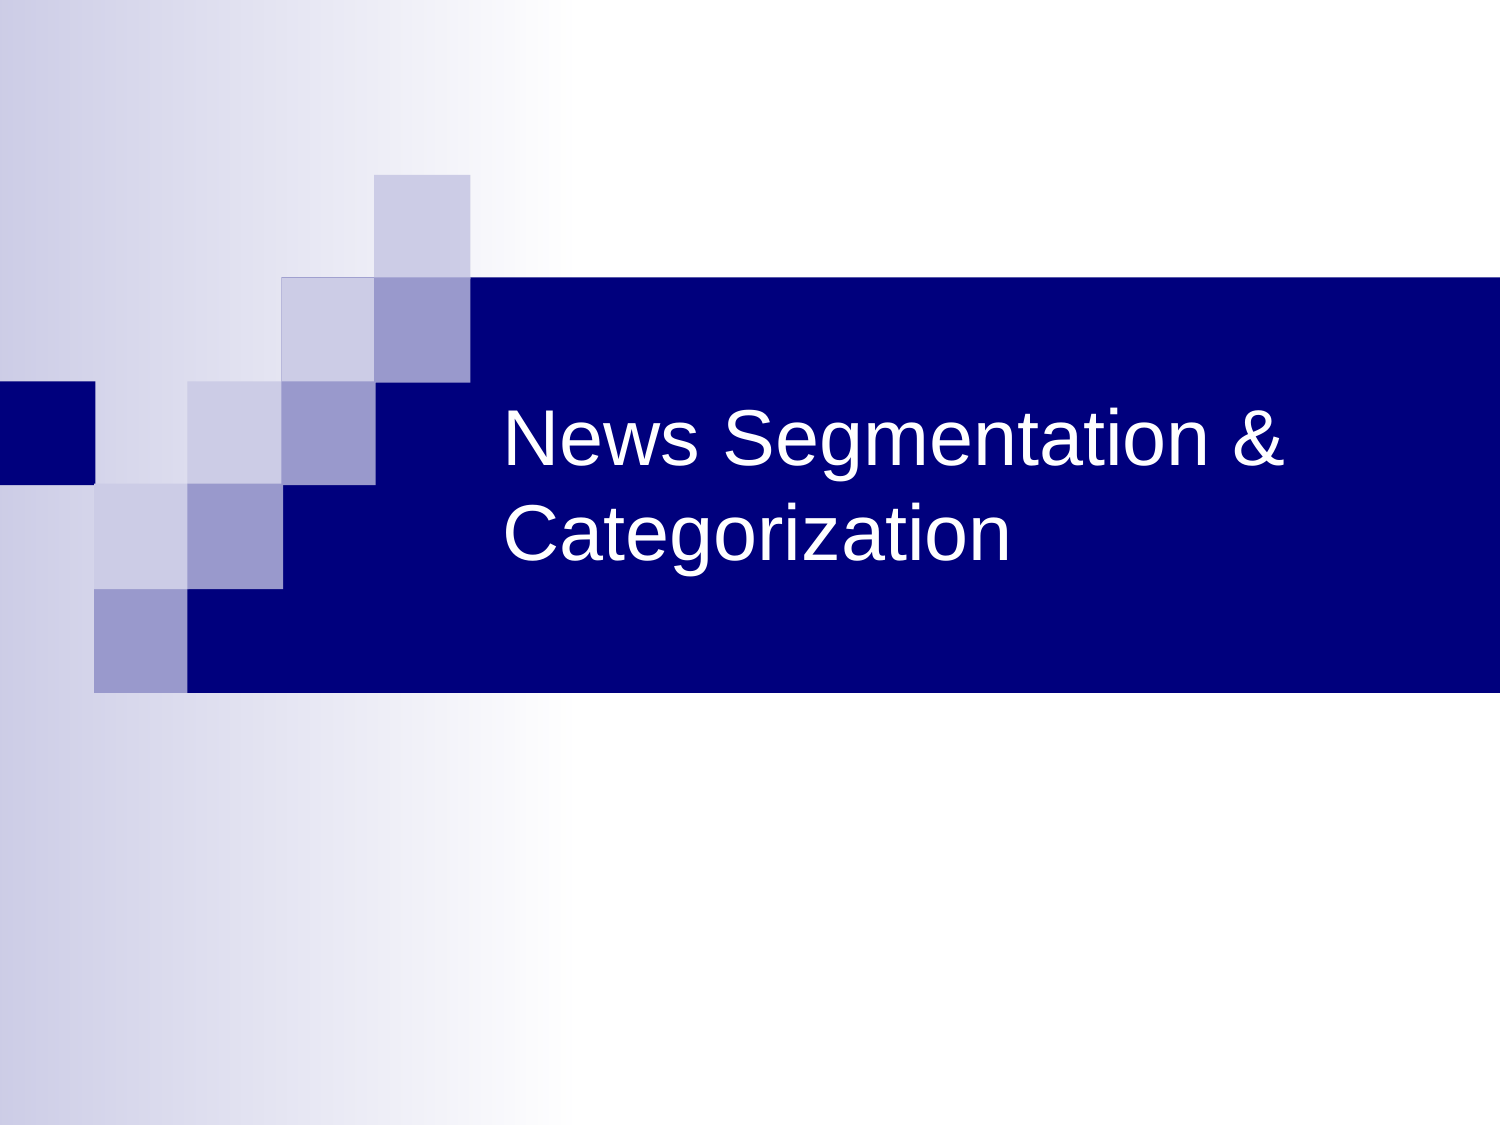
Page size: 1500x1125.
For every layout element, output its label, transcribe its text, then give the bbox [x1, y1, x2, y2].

title News Segmentation & Categorization [487, 299, 1475, 663]
